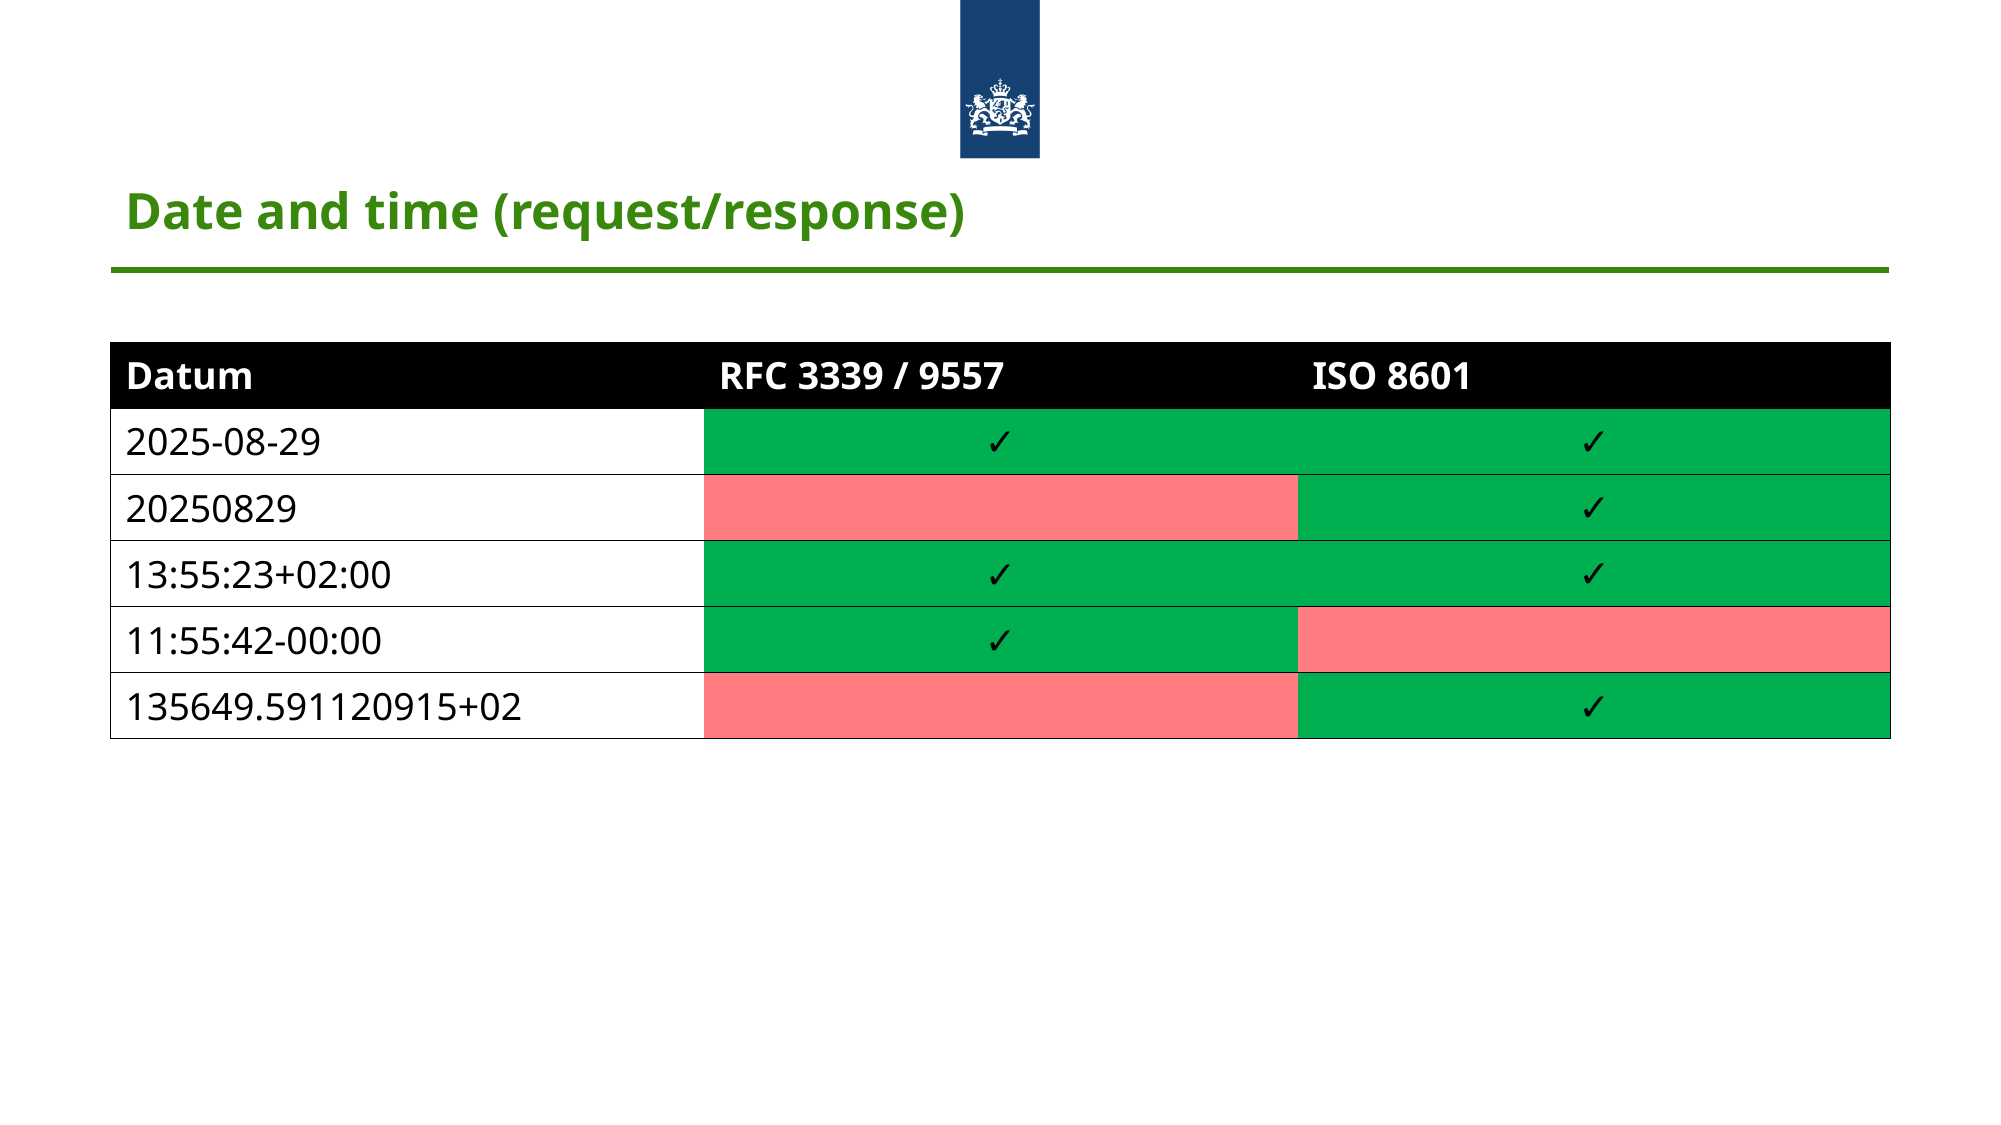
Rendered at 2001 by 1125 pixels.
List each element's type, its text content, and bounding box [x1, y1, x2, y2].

table_cell ✓ [704, 607, 1298, 672]
table_header RFC 3339 / 9557 [704, 343, 1298, 408]
table_cell 11:55:42-00:00 [111, 607, 704, 672]
table_cell [1298, 607, 1890, 672]
table_cell [704, 475, 1298, 540]
table_cell ✓ [1298, 409, 1890, 474]
picture [960, 0, 1040, 141]
table_header ISO 8601 [1298, 343, 1890, 408]
table_cell ✓ [1298, 673, 1890, 738]
title Date and time (request/response) [110, 141, 1892, 248]
table_header Datum [111, 343, 704, 408]
table_cell 2025-08-29 [111, 409, 704, 474]
table_cell ✓ [704, 409, 1298, 474]
table_cell [704, 673, 1298, 738]
table_cell ✓ [1298, 541, 1890, 606]
table_cell 135649.591120915+02 [111, 673, 704, 738]
table_cell ✓ [1298, 475, 1890, 540]
table_cell 20250829 [111, 475, 704, 540]
table_cell ✓ [704, 541, 1298, 606]
table_cell 13:55:23+02:00 [111, 541, 704, 606]
